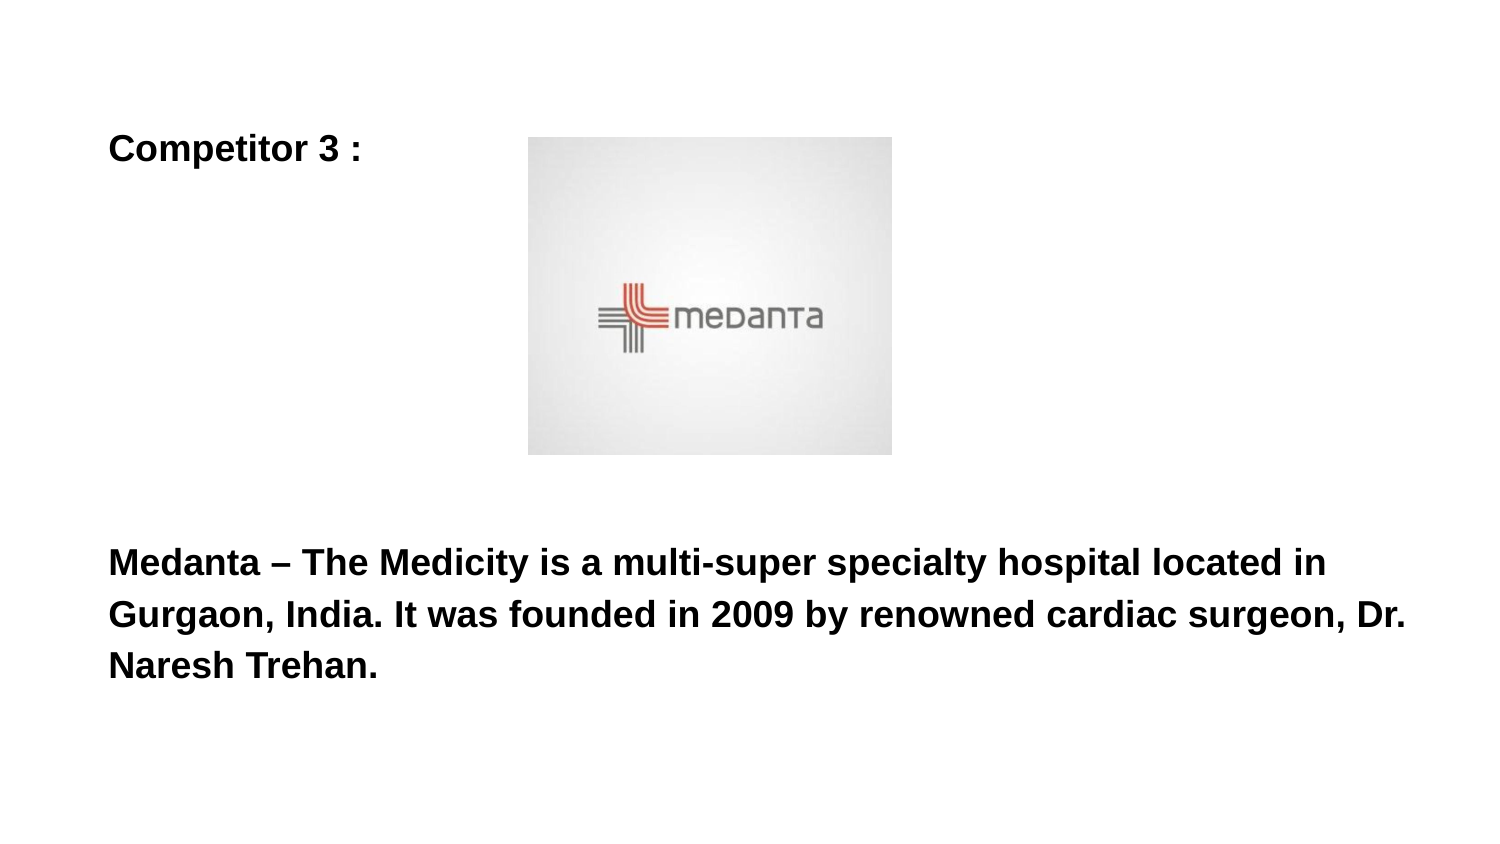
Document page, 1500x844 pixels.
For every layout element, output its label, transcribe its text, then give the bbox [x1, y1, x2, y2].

picture [528, 136, 892, 455]
list Competitor 3 : Medanta – The Medicity is a multi-super specialty hospital located in Gurgaon, India. It was founded in 2009 by renowned cardiac surgeon, Dr. Naresh Trehan. [93, 102, 1449, 750]
